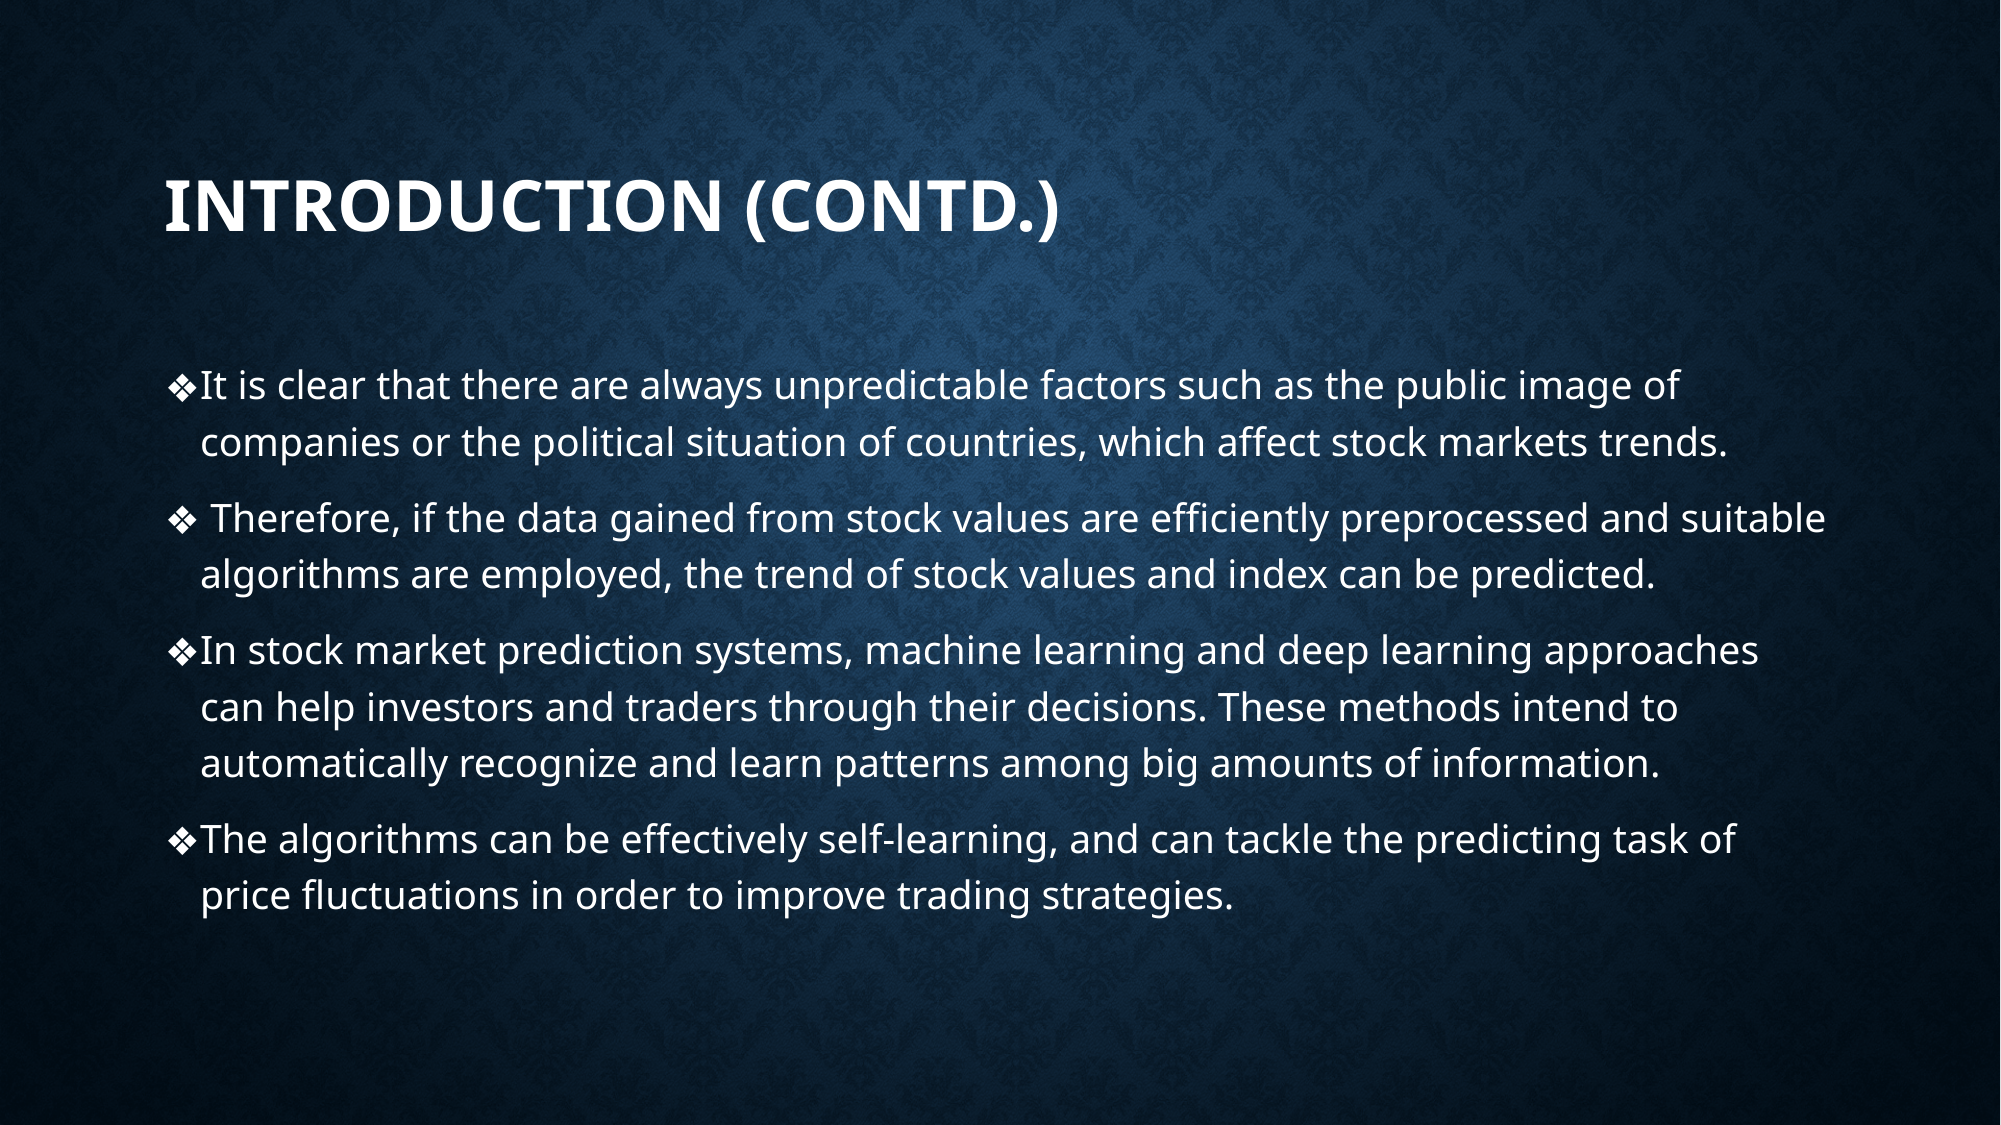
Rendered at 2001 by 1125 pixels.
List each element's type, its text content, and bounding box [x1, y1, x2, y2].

title INTRODUCTION (CONTD.) [149, 99, 1849, 318]
list It is clear that there are always unpredictable factors such as the public image of companies or the political situation of countries, which affect stock markets trends. Therefore, if the data gained from stock values are efficiently preprocessed and suitable algorithms are employed, the trend of stock values and index can be predicted. In stock market prediction systems, machine learning and deep learning approaches can help investors and traders through their decisions. These methods intend to automatically recognize and learn patterns among big amounts of information. The algorithms can be effectively self-learning, and can tackle the predicting task of price fluctuations in order to improve trading strategies. [149, 343, 1849, 999]
picture [0, 0, 2001, 1125]
